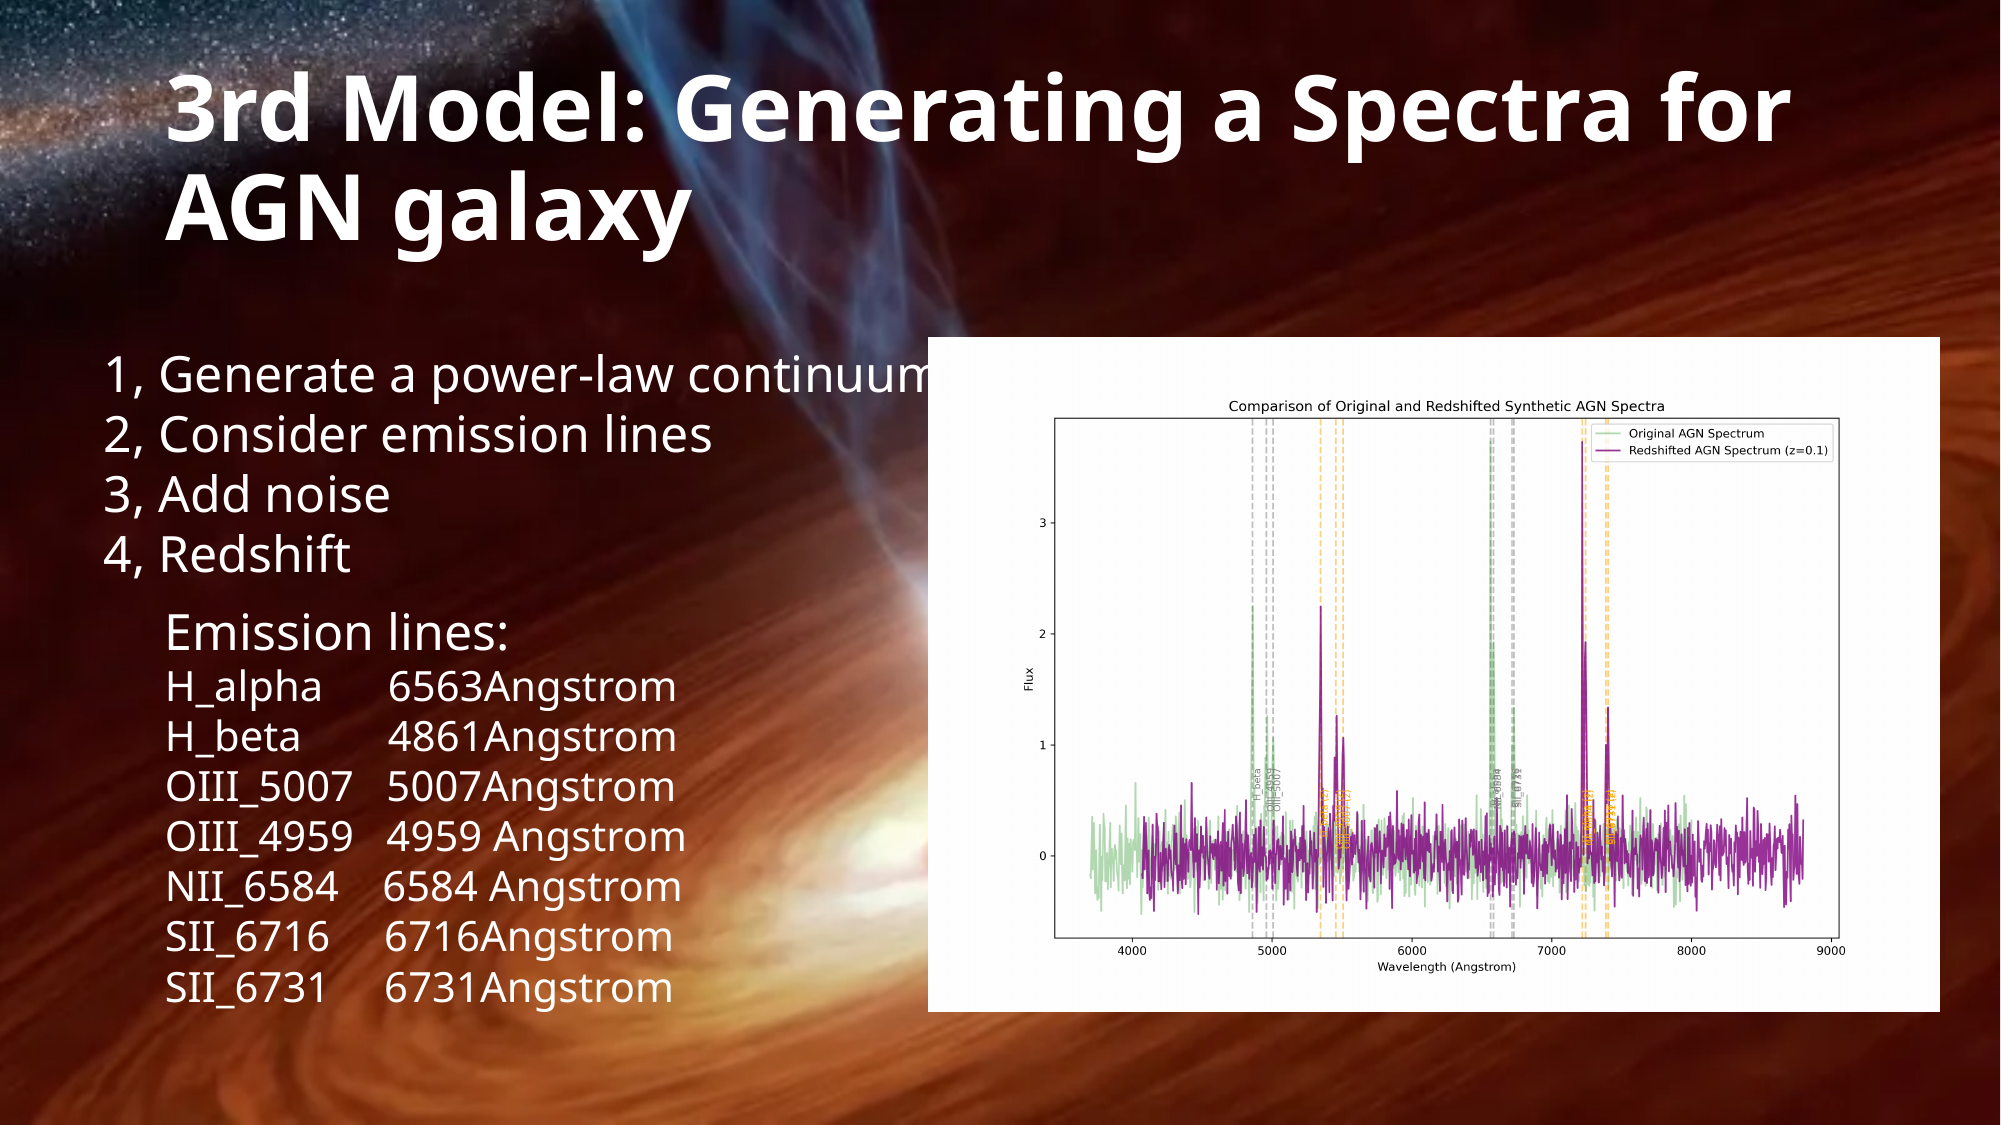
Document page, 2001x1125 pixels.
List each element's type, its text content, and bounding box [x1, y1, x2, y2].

text_box 1, Generate a power-law continuum 2, Consider emission lines 3, Add noise 4, Redshift [88, 335, 959, 591]
text_box Emission lines: H_alpha 6563Angstrom H_beta 4861Angstrom OIII_5007 5007Angstrom OIII_4959 4959 Angstrom NII_6584 6584 Angstrom SII_6716 6716Angstrom SII_6731 6731Angstrom [150, 592, 847, 1018]
title 3rd Model: Generating a Spectra for AGN galaxy [150, 52, 1937, 270]
picture [0, 0, 2001, 1125]
